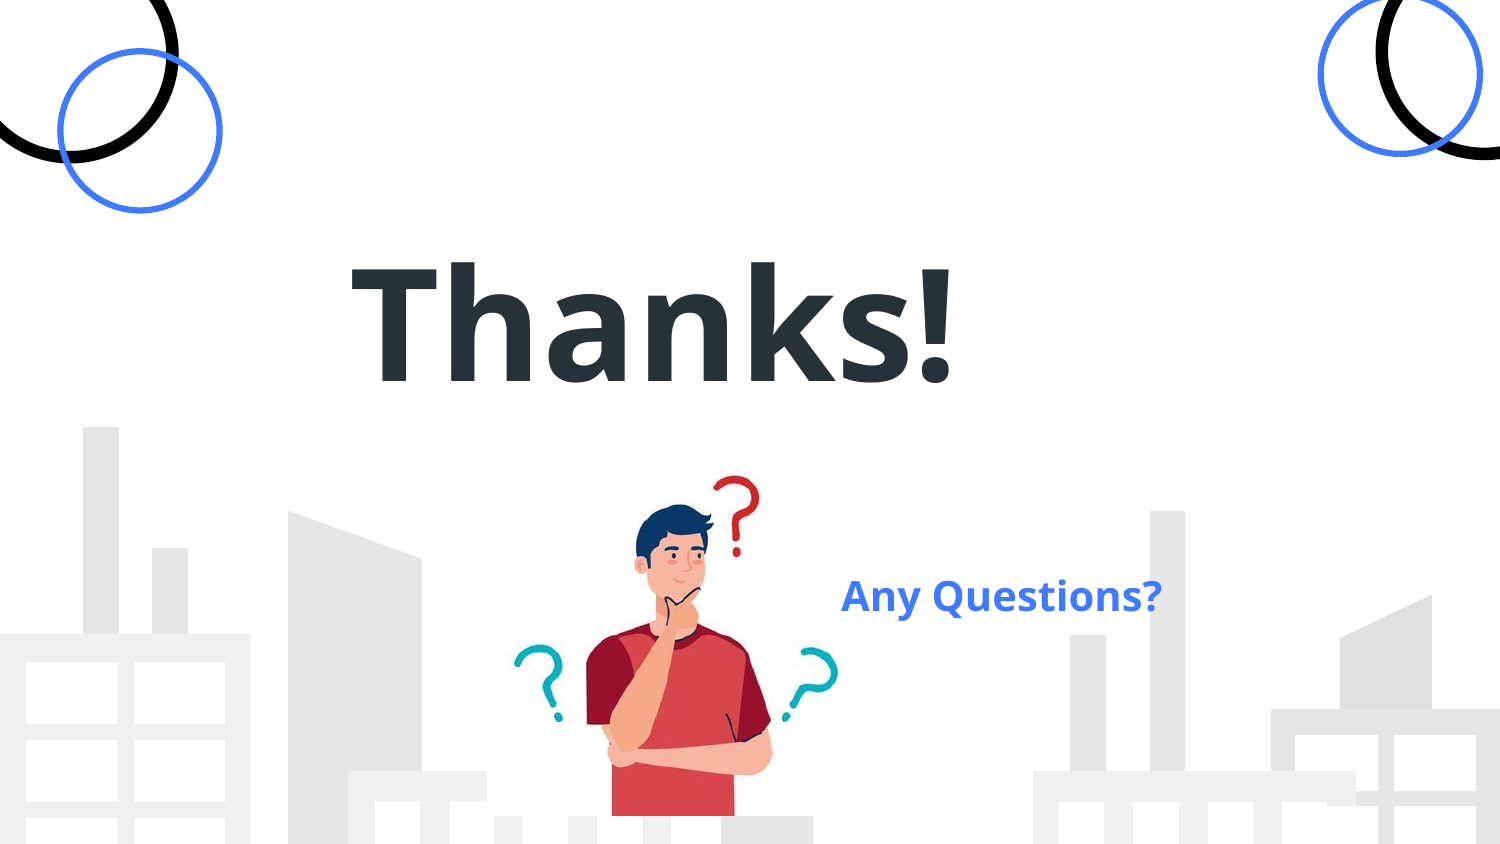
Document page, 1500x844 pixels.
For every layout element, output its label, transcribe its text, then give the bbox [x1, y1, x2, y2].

title Thanks! [334, 210, 1064, 385]
subtitle Any Questions? [870, 554, 1500, 729]
picture [486, 438, 864, 817]
text_box [0, 0, 173, 158]
text_box [60, 51, 220, 211]
